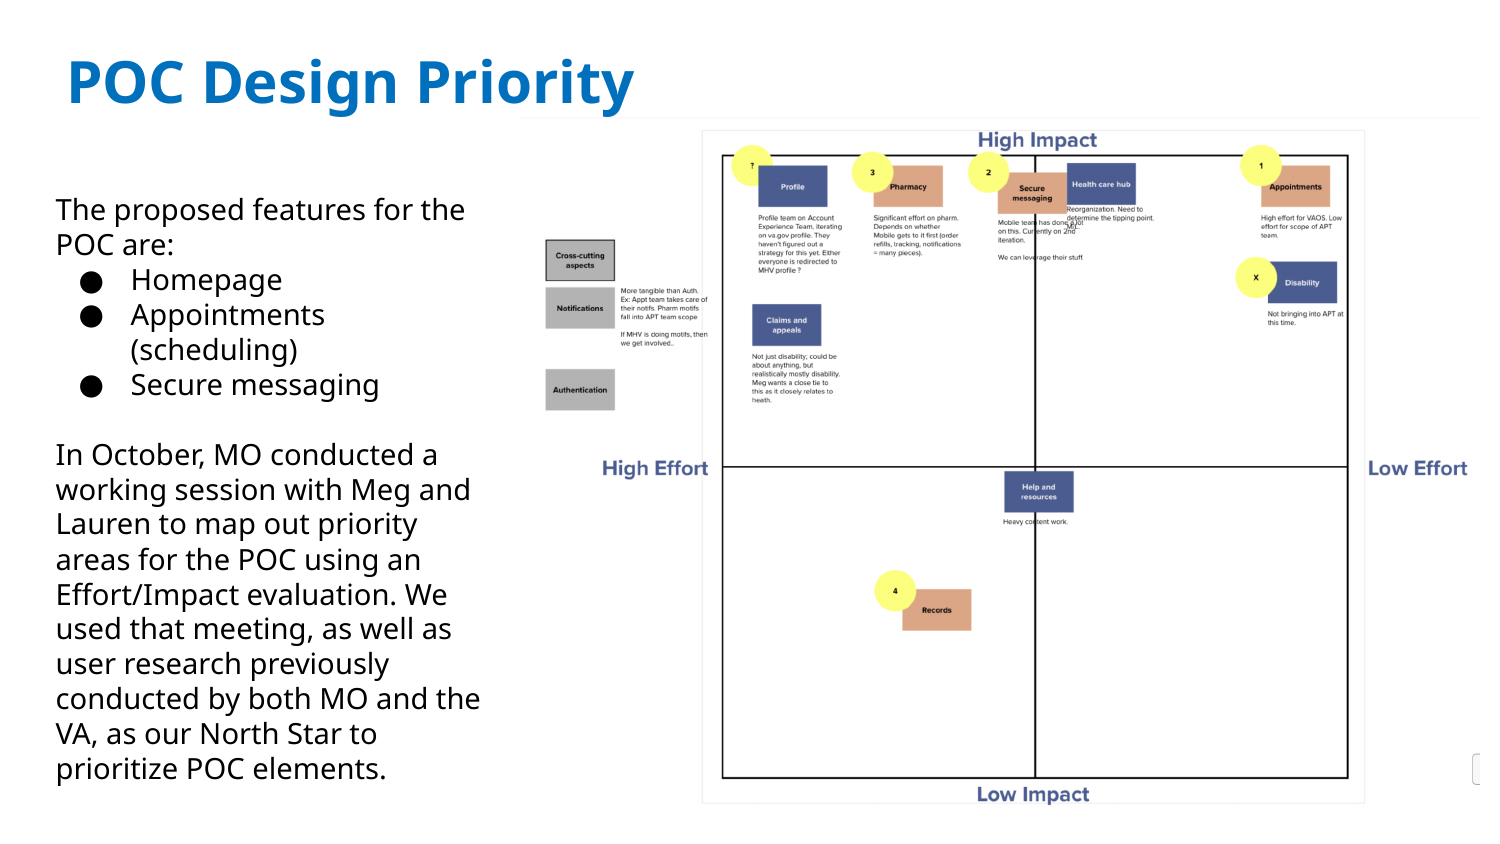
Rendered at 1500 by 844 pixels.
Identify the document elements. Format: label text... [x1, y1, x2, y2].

title POC Design Priority [51, 37, 1449, 132]
picture [520, 116, 1480, 817]
text_box The proposed features for the POC are: Homepage Appointments (scheduling) Secure messaging In October, MO conducted a working session with Meg and Lauren to map out priority areas for the POC using an Effort/Impact evaluation. We used that meeting, as well as user research previously conducted by both MO and the VA, as our North Star to prioritize POC elements. [40, 176, 500, 844]
